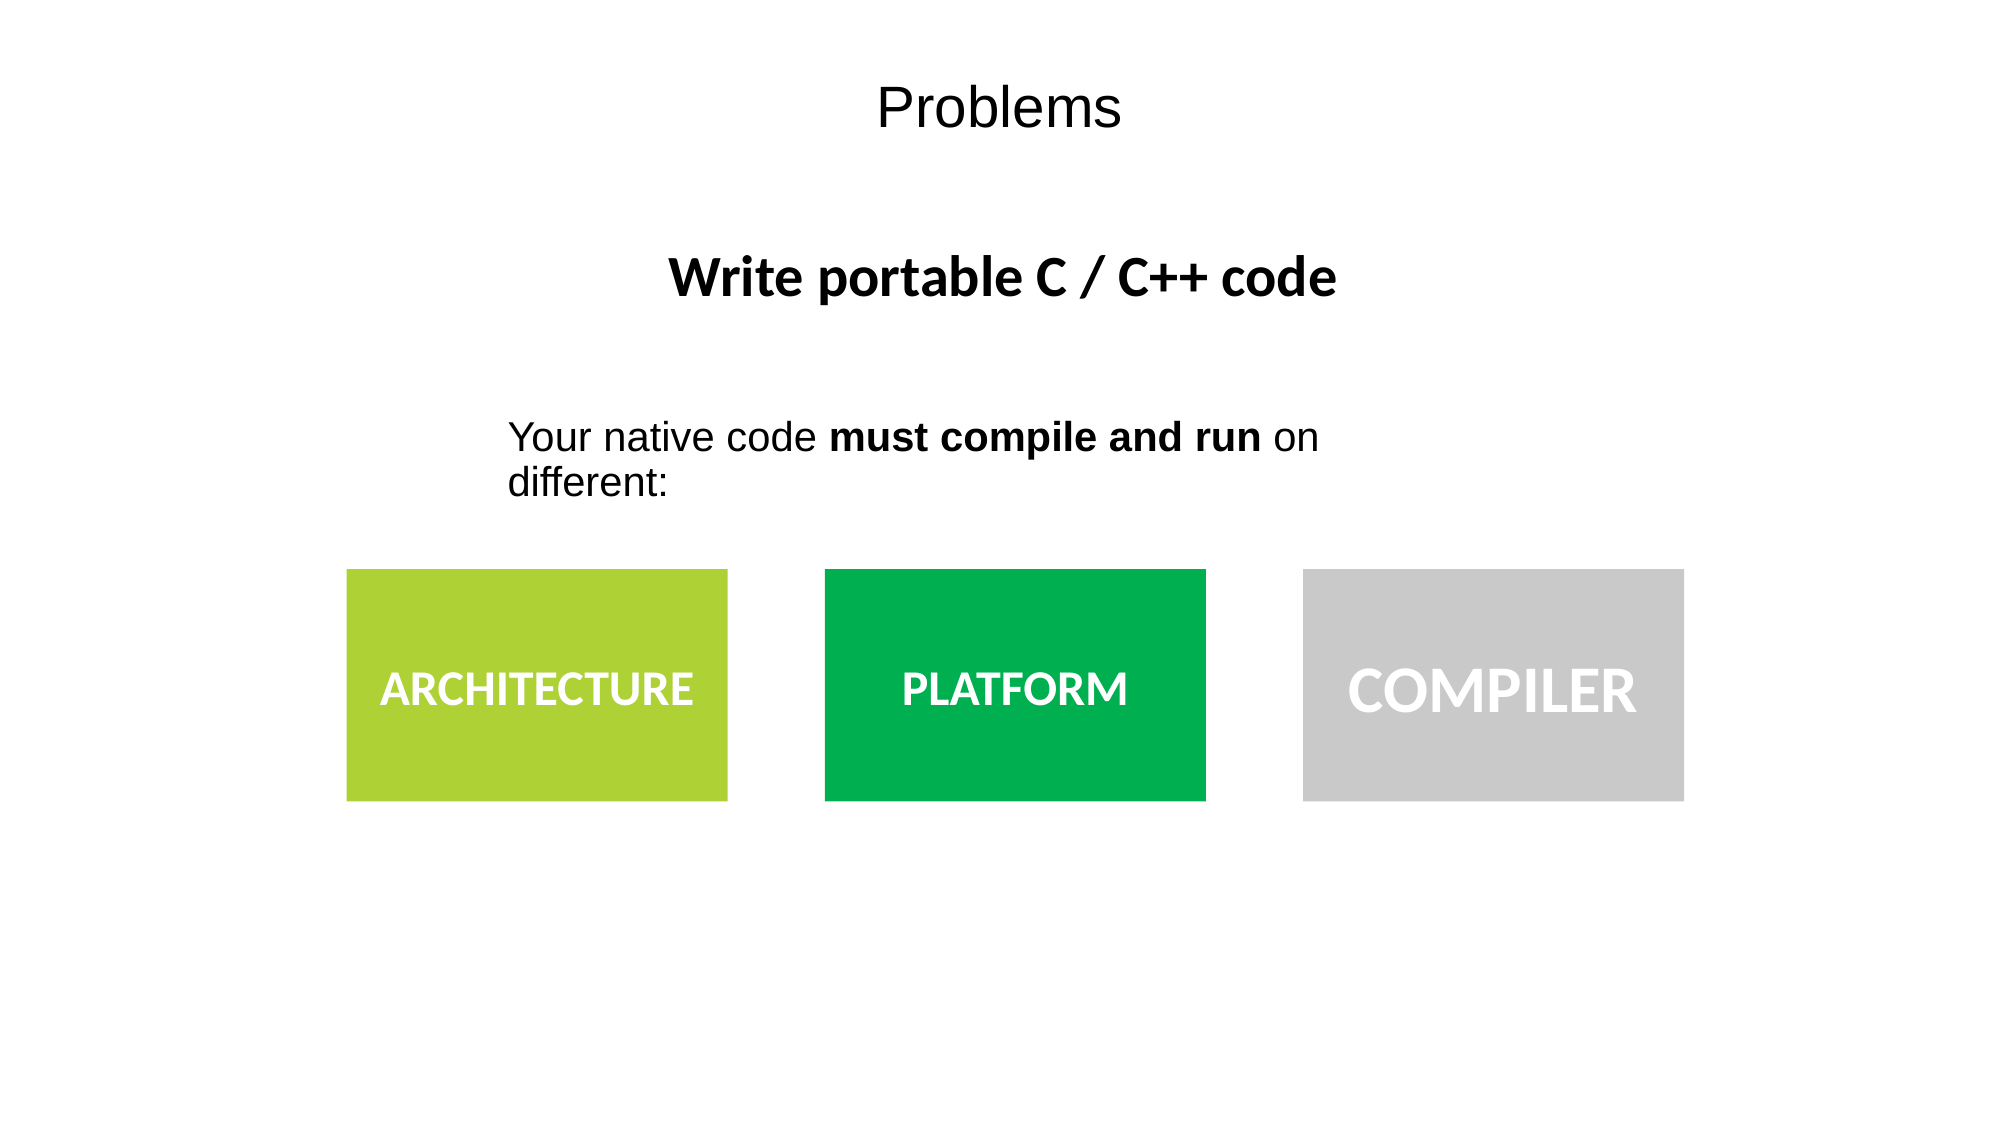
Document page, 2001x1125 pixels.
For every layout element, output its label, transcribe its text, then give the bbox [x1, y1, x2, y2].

text_box Write portable C / C++ code [353, 218, 1654, 327]
text_box Your native code must compile and run on different: [492, 407, 1508, 472]
text_box [353, 474, 1647, 569]
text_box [346, 569, 1685, 802]
title Problems [249, 0, 1750, 218]
